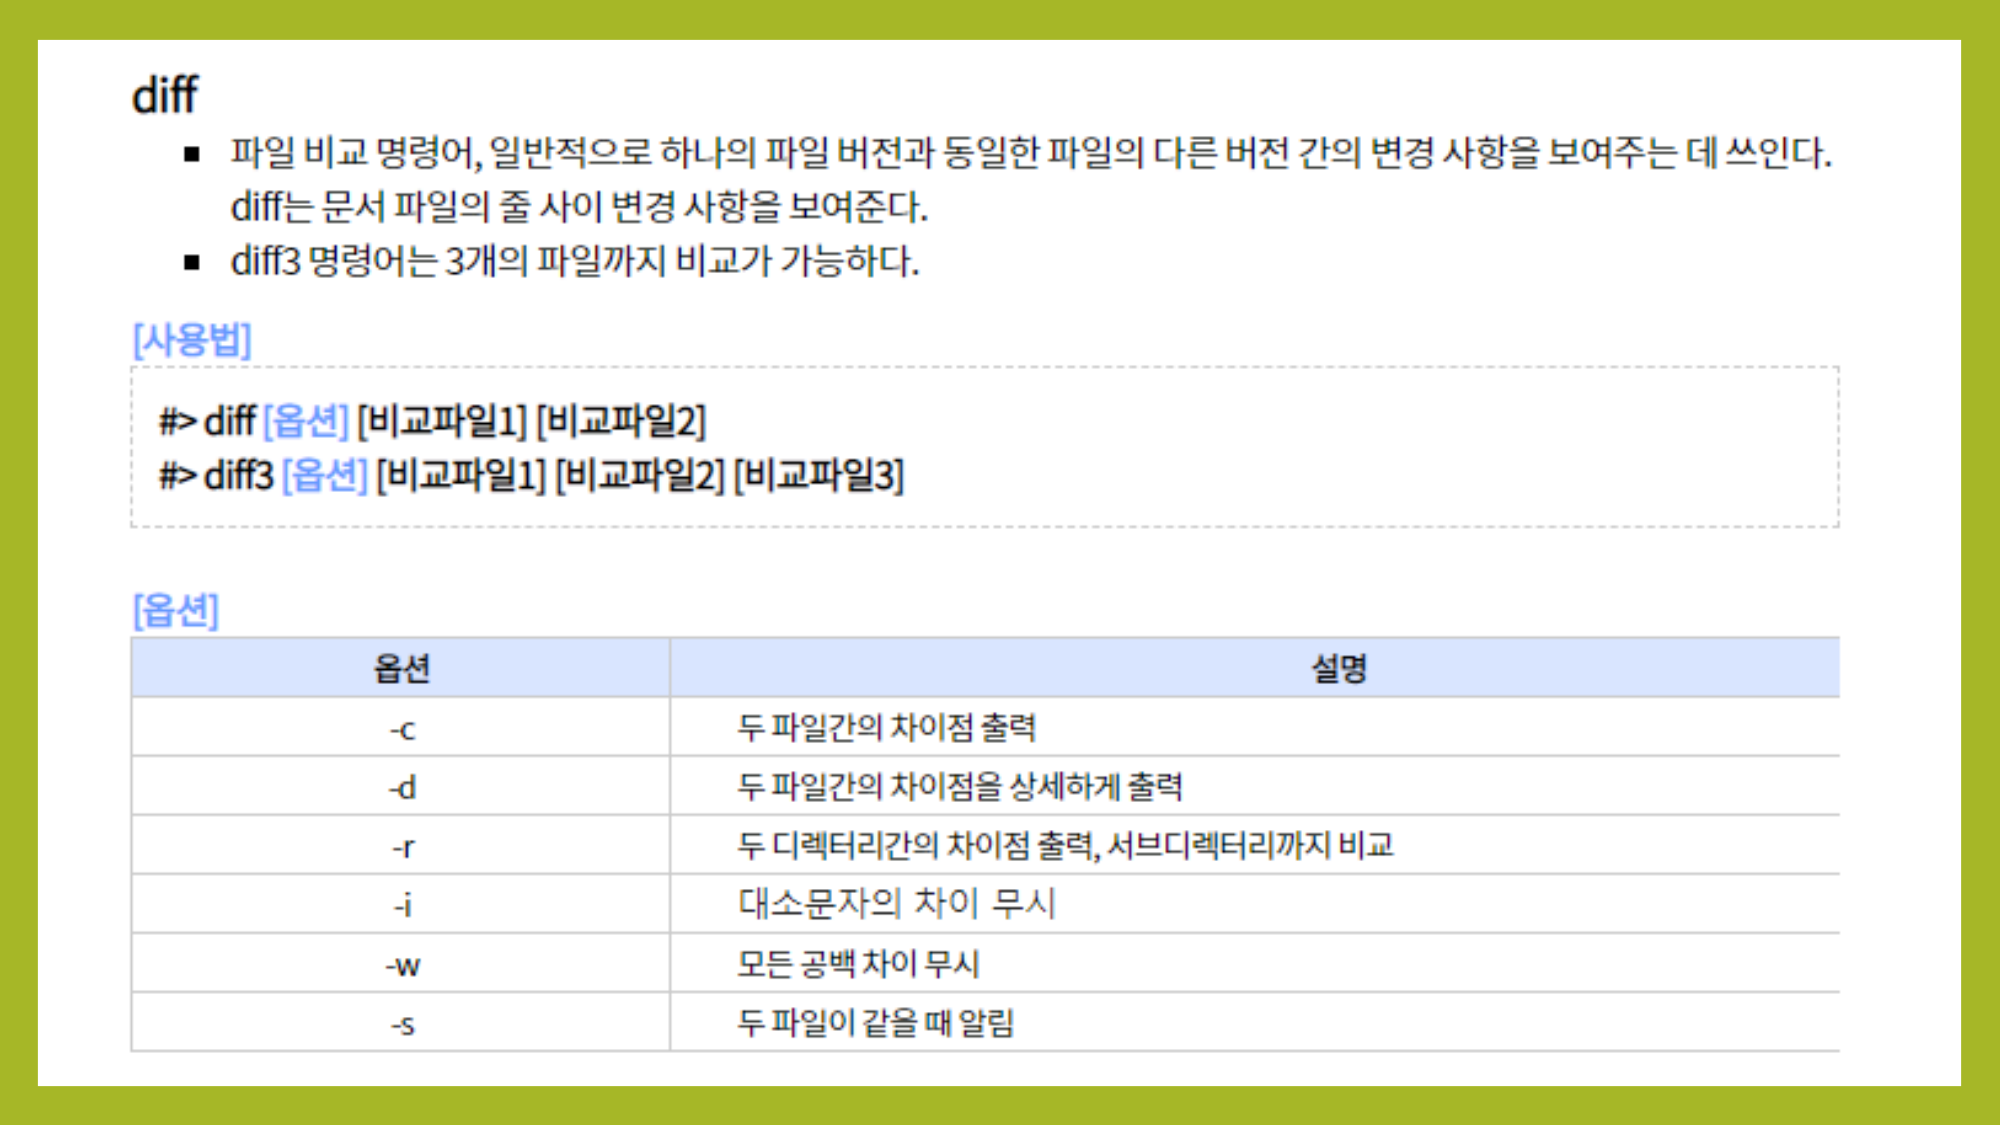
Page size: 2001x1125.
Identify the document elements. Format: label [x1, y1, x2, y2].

picture [99, 48, 1876, 1080]
